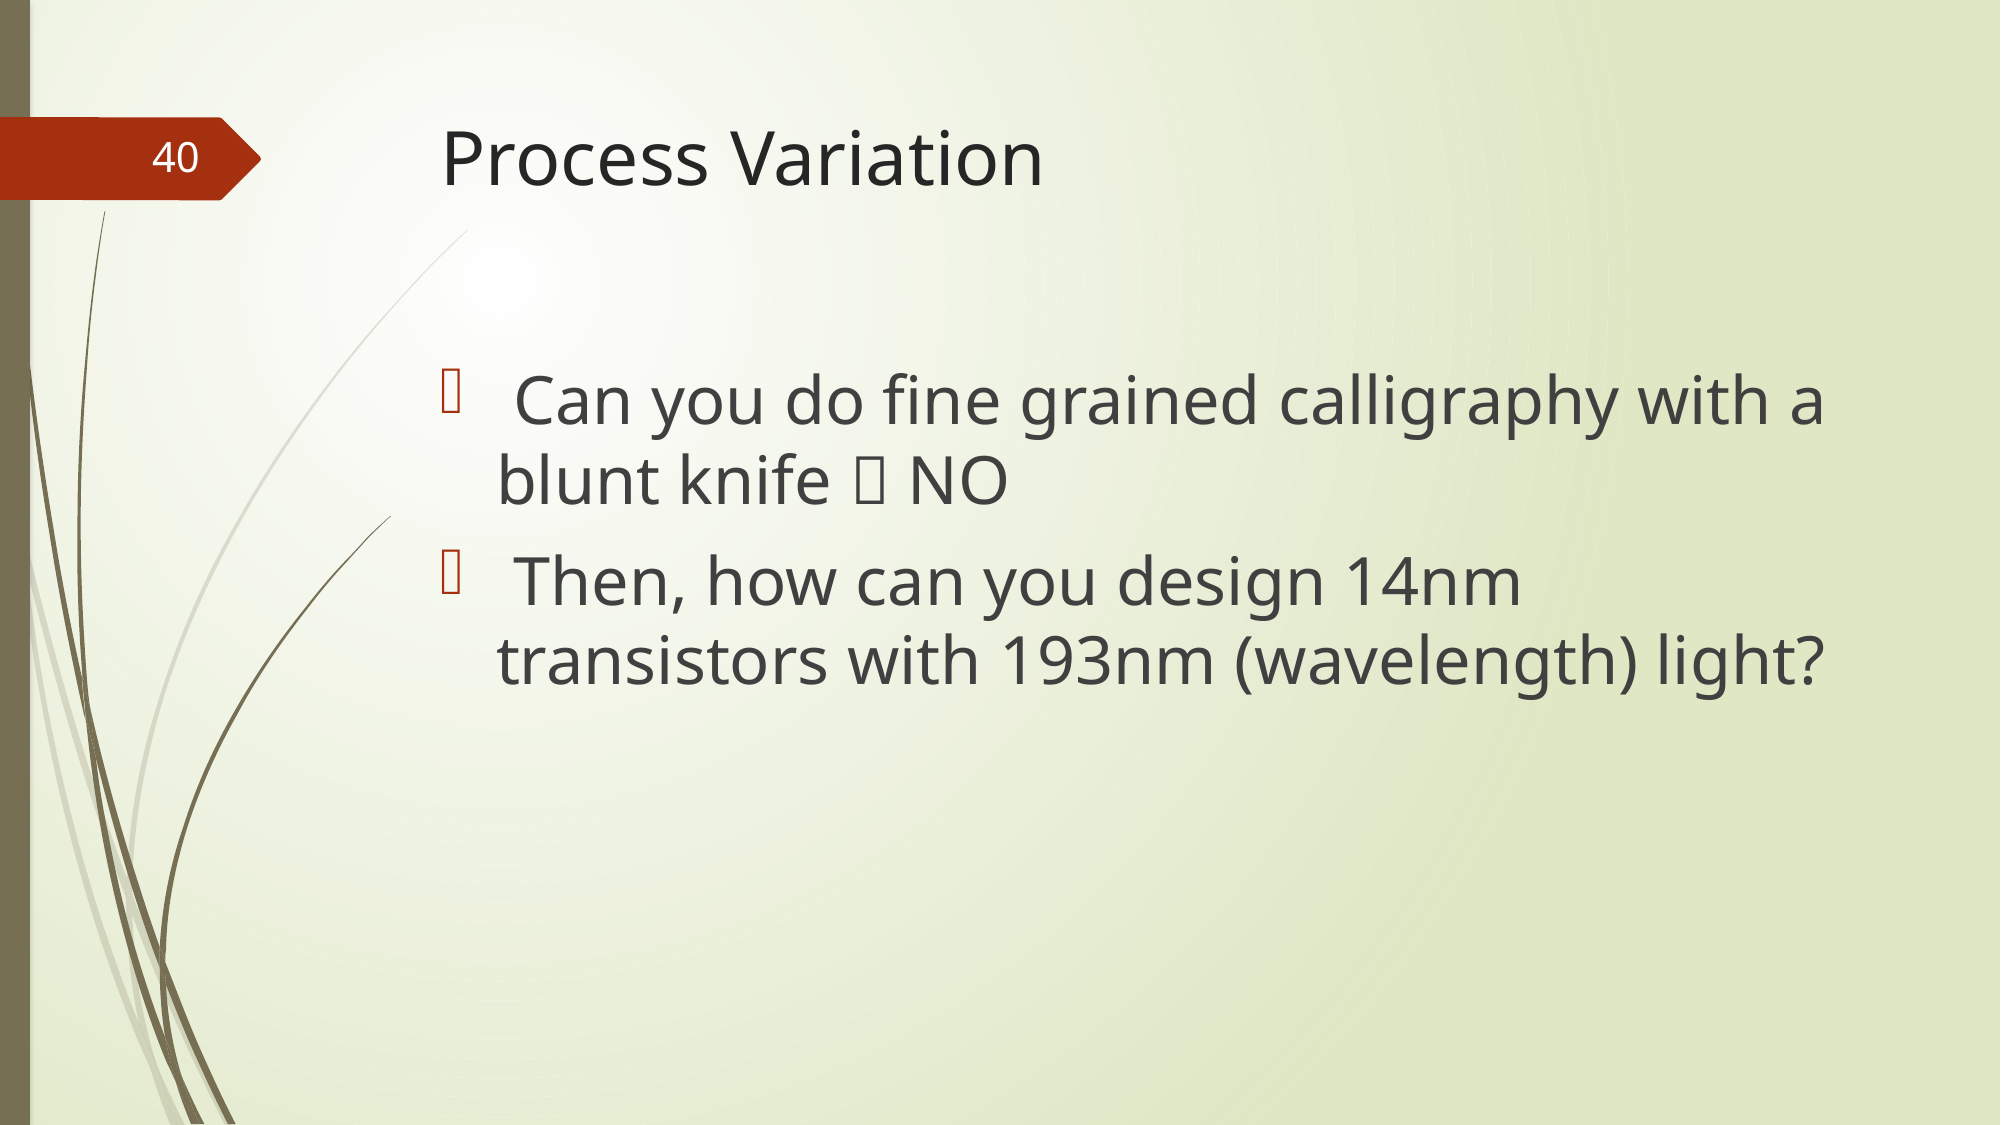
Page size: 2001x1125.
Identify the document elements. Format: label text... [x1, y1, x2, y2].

title Process Variation [425, 102, 1888, 313]
slide_number 40 [87, 129, 216, 190]
list Can you do fine grained calligraphy with a blunt knife  NO Then, how can you design 14nm transistors with 193nm (wavelength) light? [424, 350, 1888, 970]
